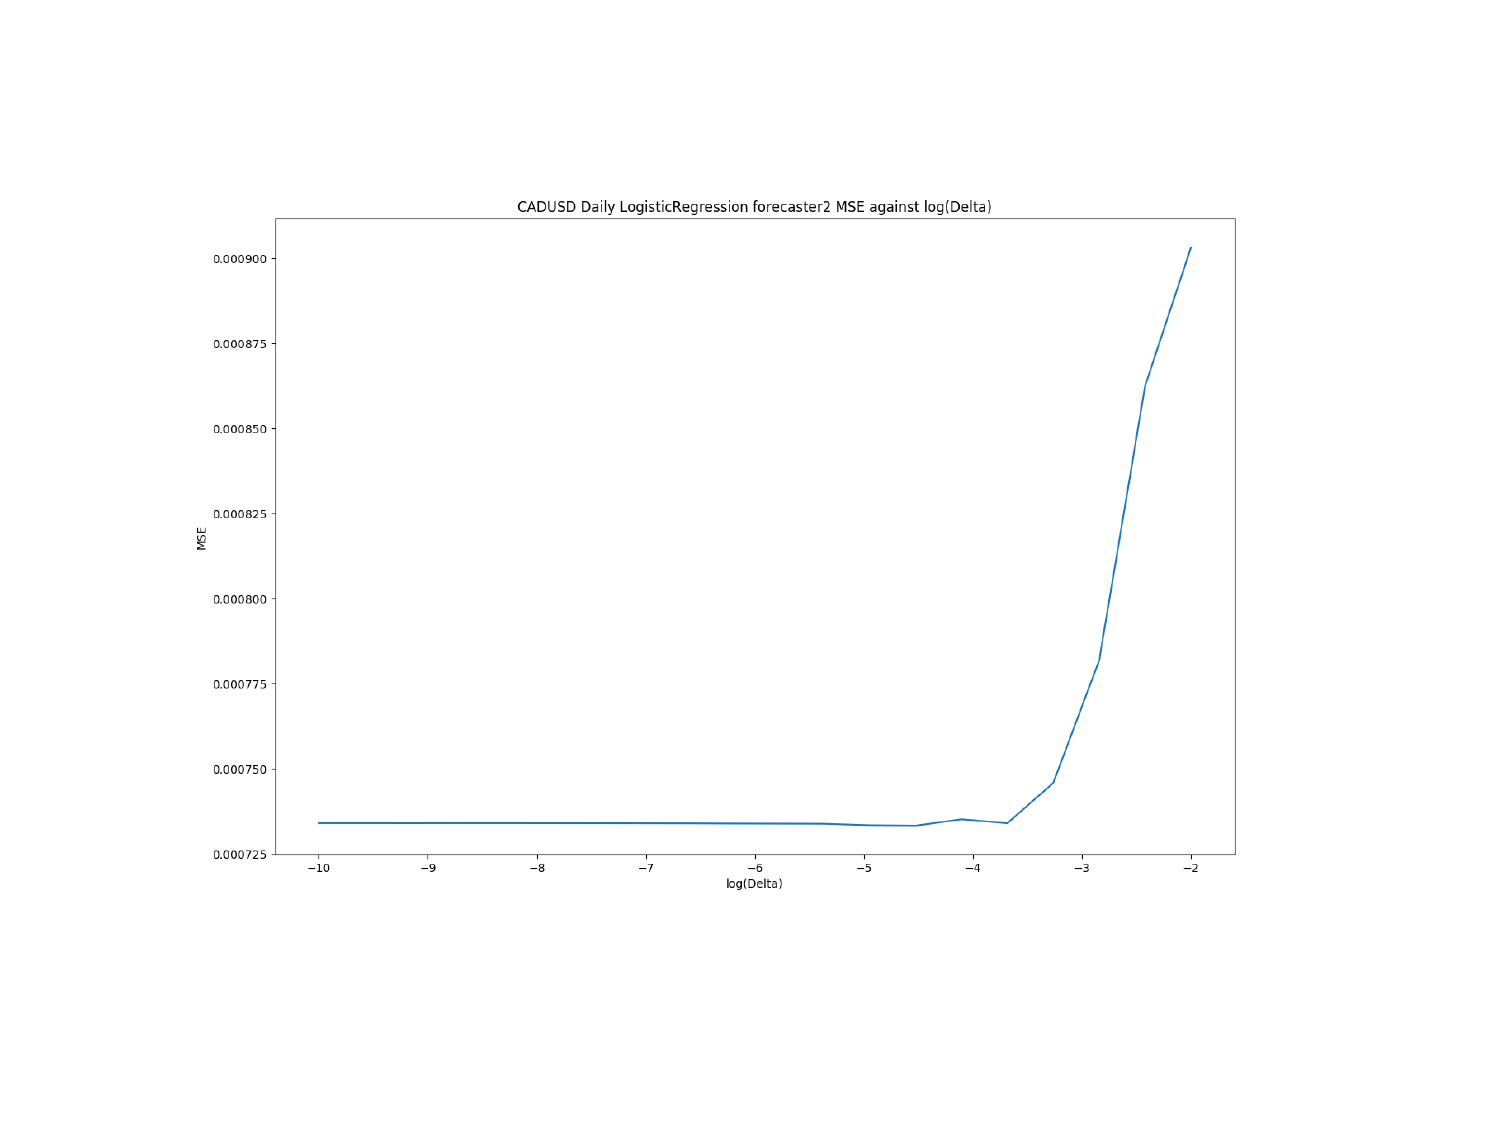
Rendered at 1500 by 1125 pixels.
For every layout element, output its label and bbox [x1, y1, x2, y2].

picture [119, 119, 1358, 946]
